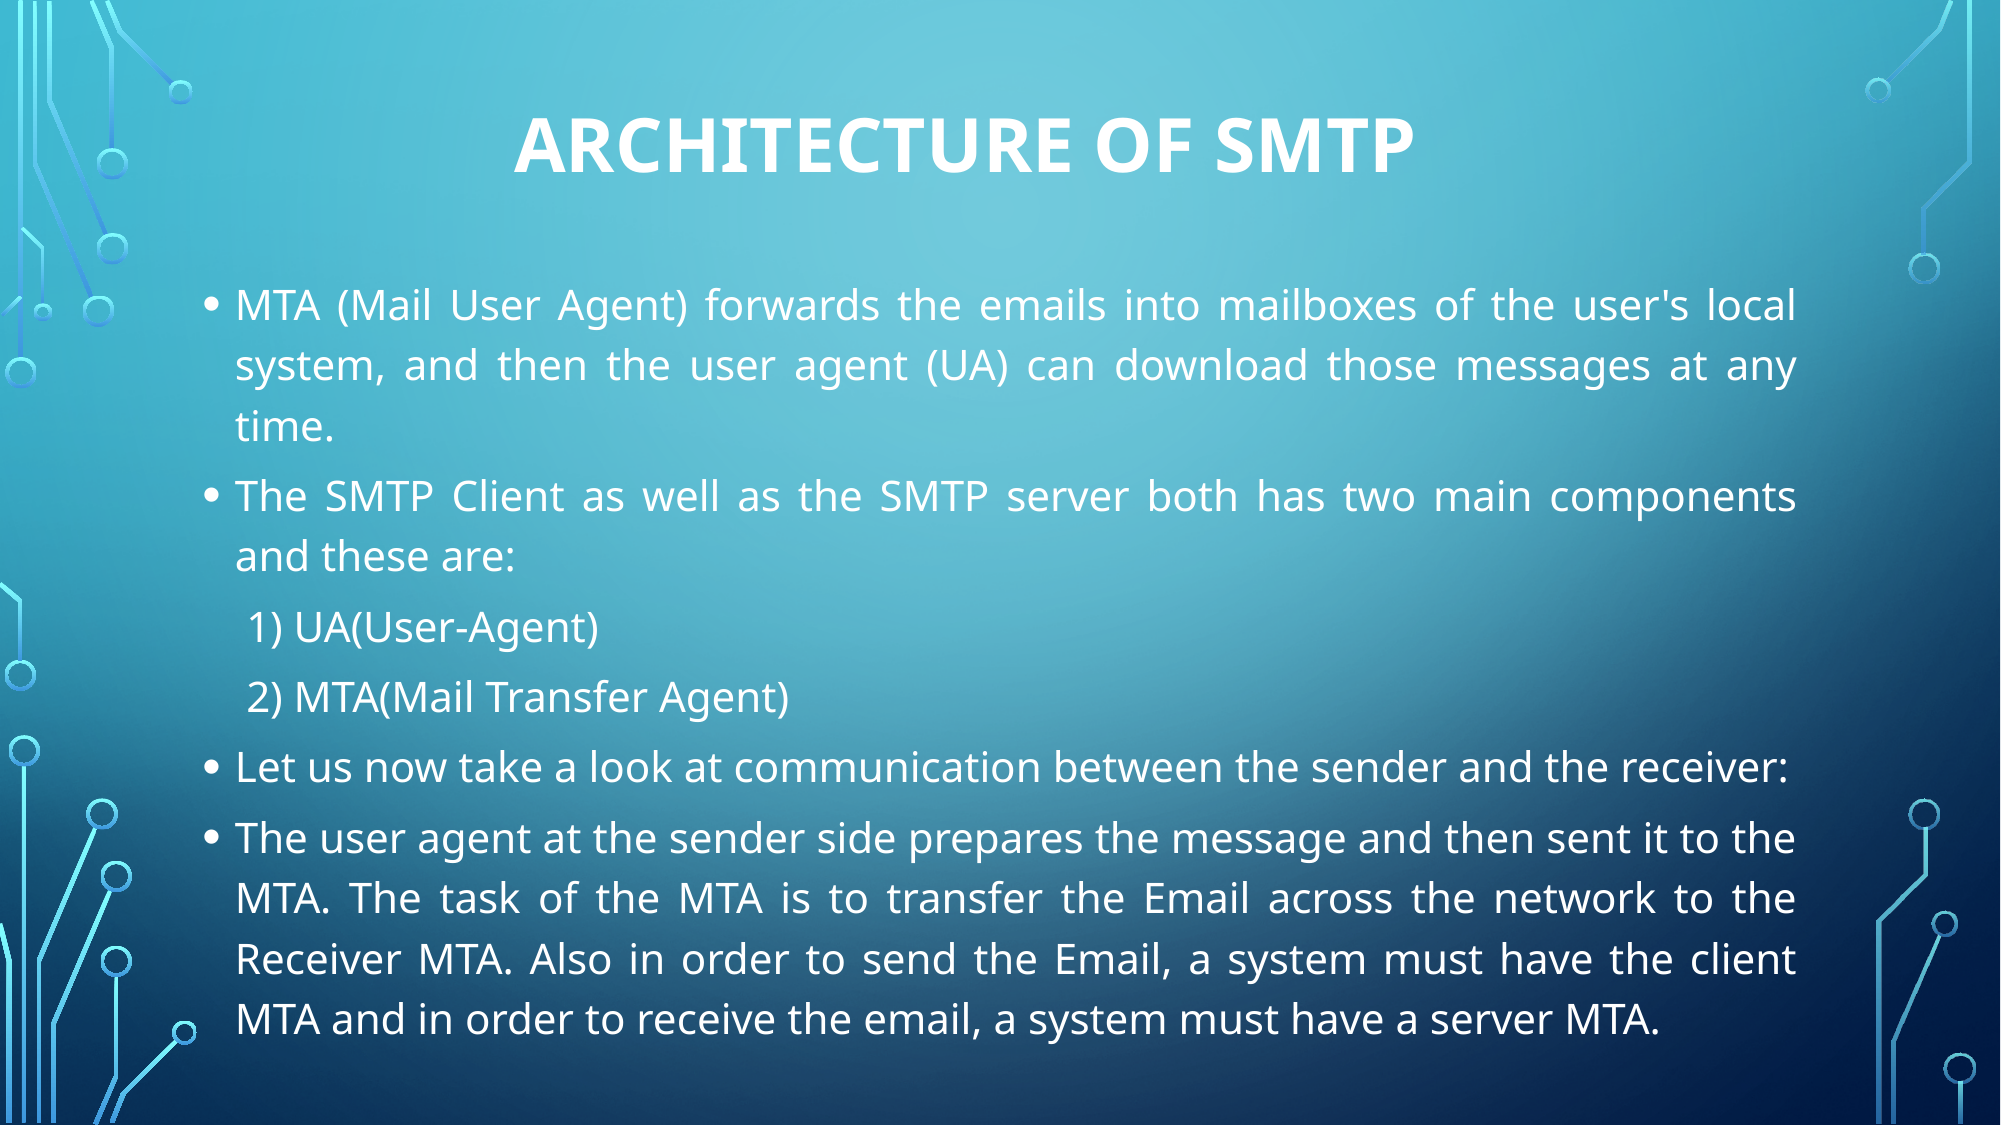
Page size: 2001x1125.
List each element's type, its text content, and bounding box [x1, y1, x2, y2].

title Architecture of SMTP [187, 36, 1813, 260]
list MTA (Mail User Agent) forwards the emails into mailboxes of the user's local system, and then the user agent (UA) can download those messages at any time. The SMTP Client as well as the SMTP server both has two main components and these are: 1) UA(User-Agent) 2) MTA(Mail Transfer Agent) Let us now take a look at communication between the sender and the receiver: The user agent at the sender side prepares the message and then sent it to the MTA. The task of the MTA is to transfer the Email across the network to the Receiver MTA. Also in order to send the Email, a system must have the client MTA and in order to receive the email, a system must have a server MTA. [187, 260, 1813, 1094]
